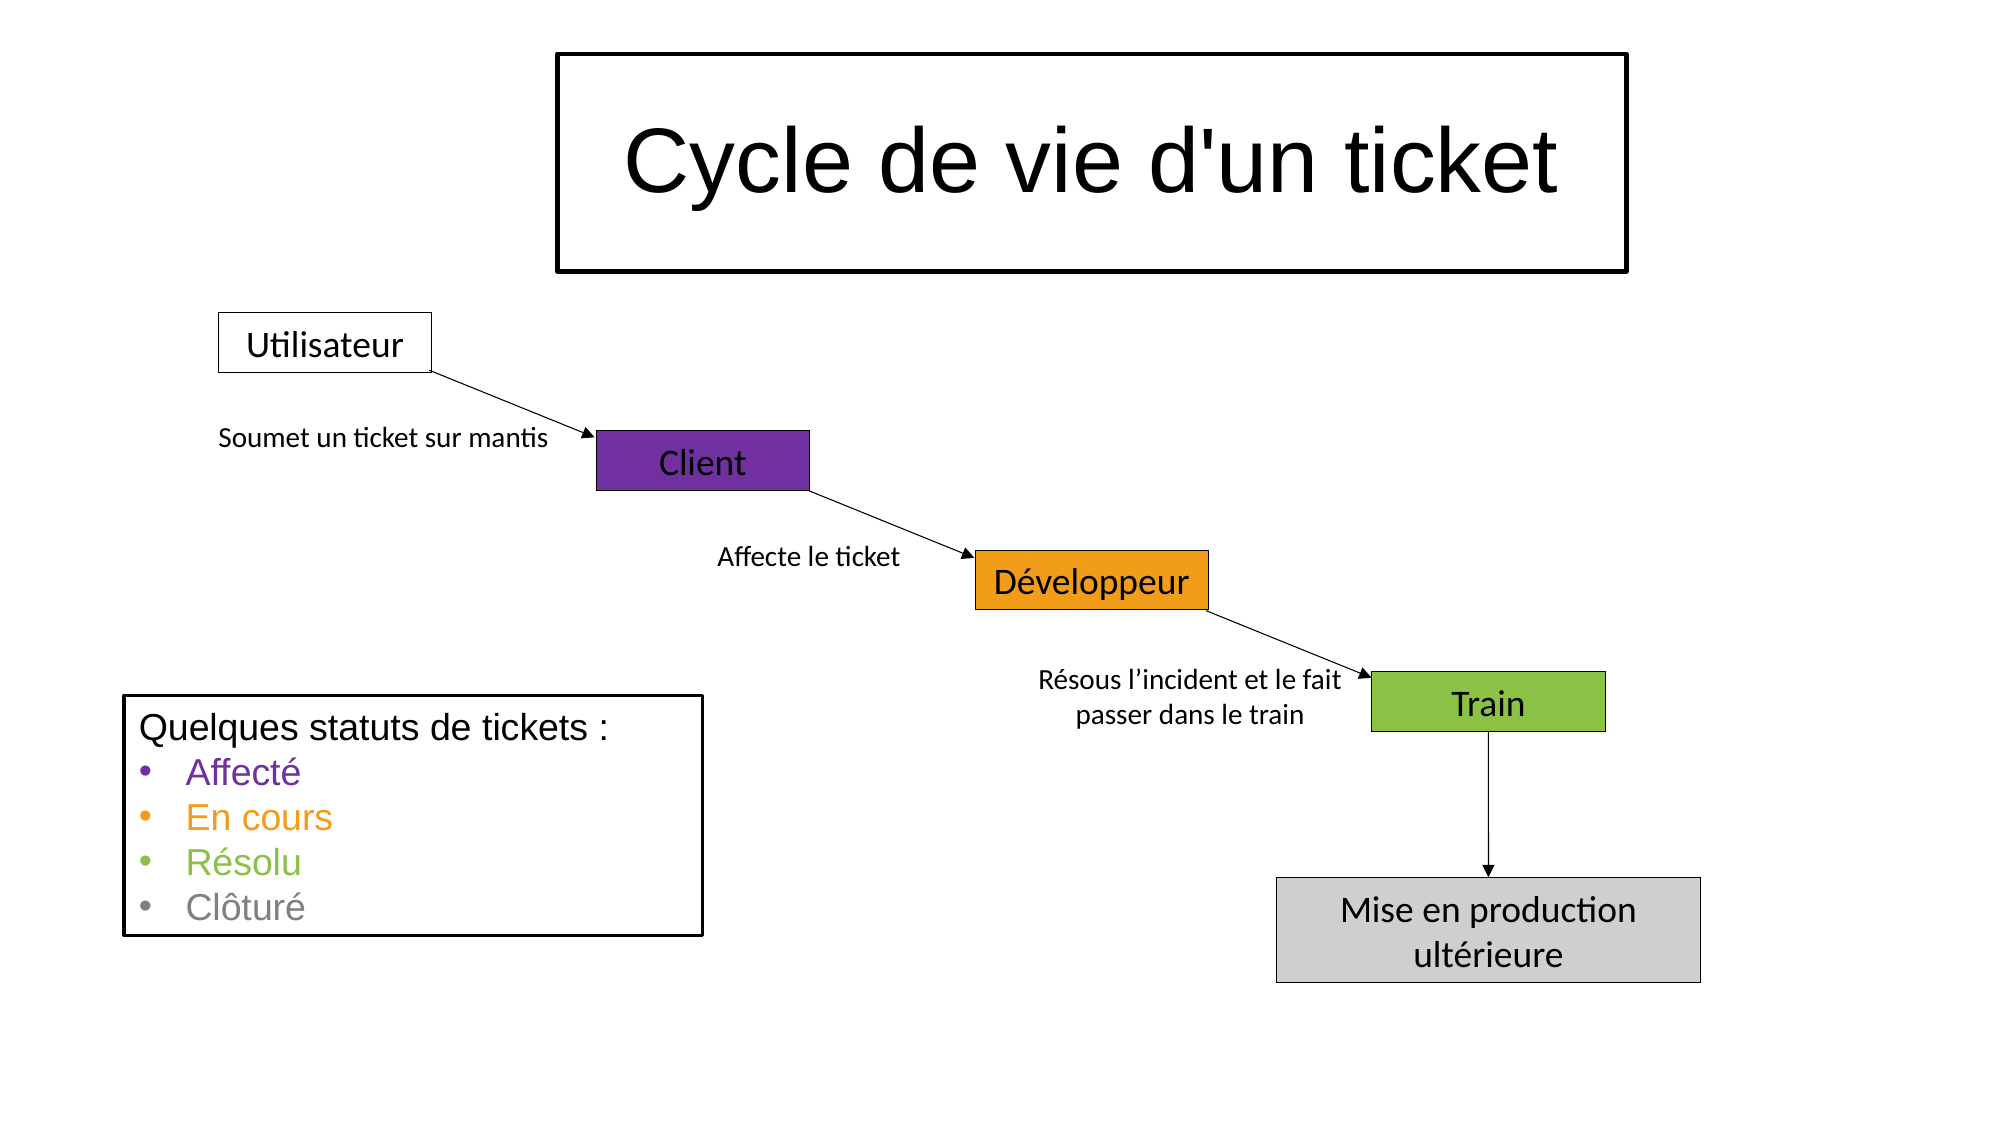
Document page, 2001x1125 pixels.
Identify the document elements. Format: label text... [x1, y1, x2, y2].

text_box Utilisateur [218, 312, 432, 373]
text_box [1206, 610, 1372, 678]
title Cycle de vie d'un ticket [557, 54, 1627, 272]
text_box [808, 490, 975, 558]
text_box Soumet un ticket sur mantis [201, 410, 565, 461]
text_box Développeur [975, 550, 1209, 610]
text_box Mise en production ultérieure [1276, 877, 1701, 983]
text_box Client [596, 430, 810, 491]
text_box Affecte le ticket [627, 529, 991, 580]
text_box Train [1372, 671, 1606, 732]
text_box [429, 370, 595, 438]
text_box Résous l’incident et le fait passer dans le train [1008, 652, 1372, 738]
text_box Quelques statuts de tickets : Affecté En cours Résolu Clôturé [123, 695, 703, 936]
